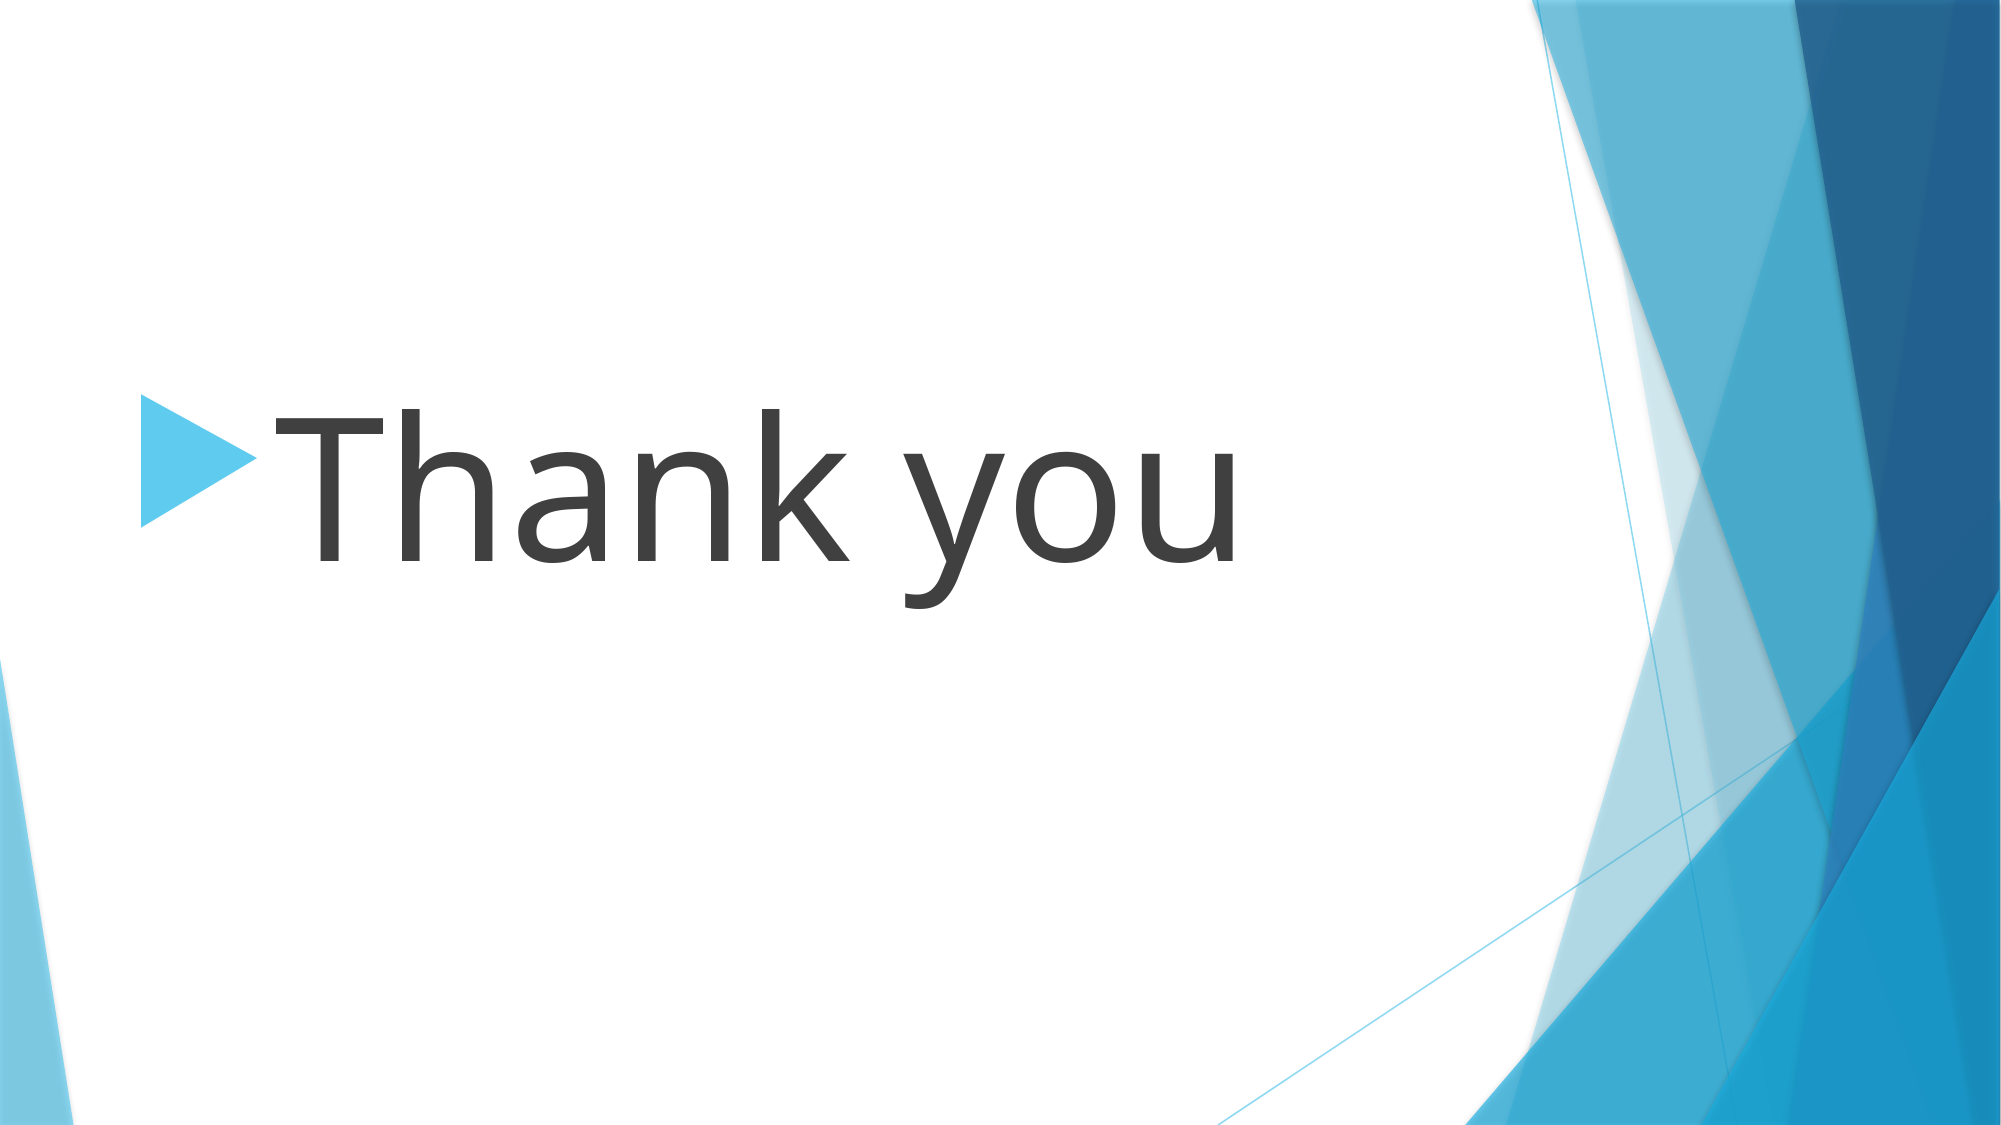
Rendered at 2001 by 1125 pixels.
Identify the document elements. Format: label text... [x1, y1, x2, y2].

list Thank you [111, 354, 1522, 992]
